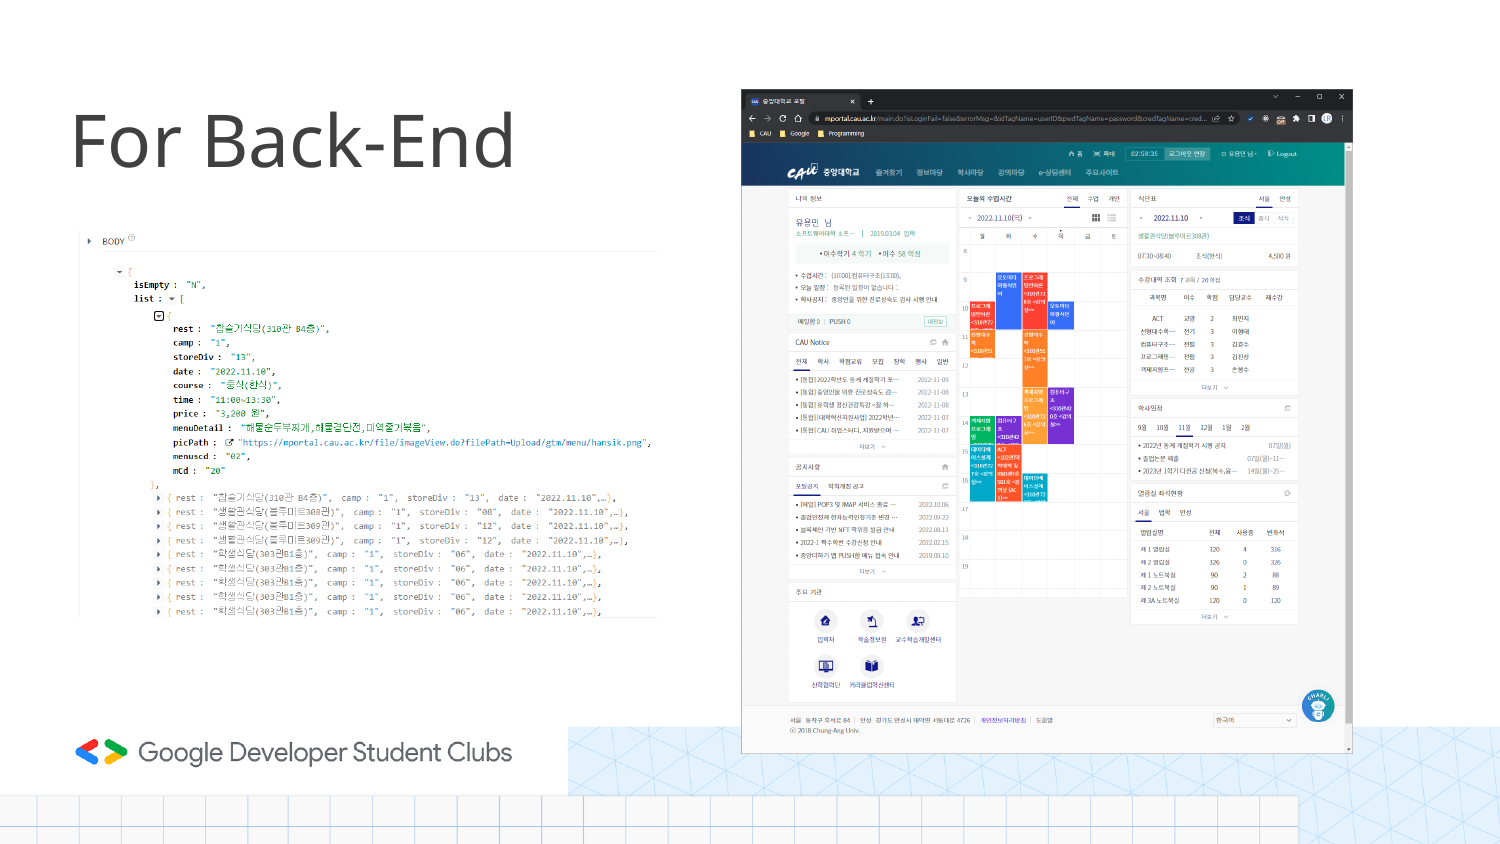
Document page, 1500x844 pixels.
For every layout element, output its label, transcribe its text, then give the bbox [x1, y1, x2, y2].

picture [0, 0, 1500, 844]
title For Back-End [54, 79, 1406, 251]
